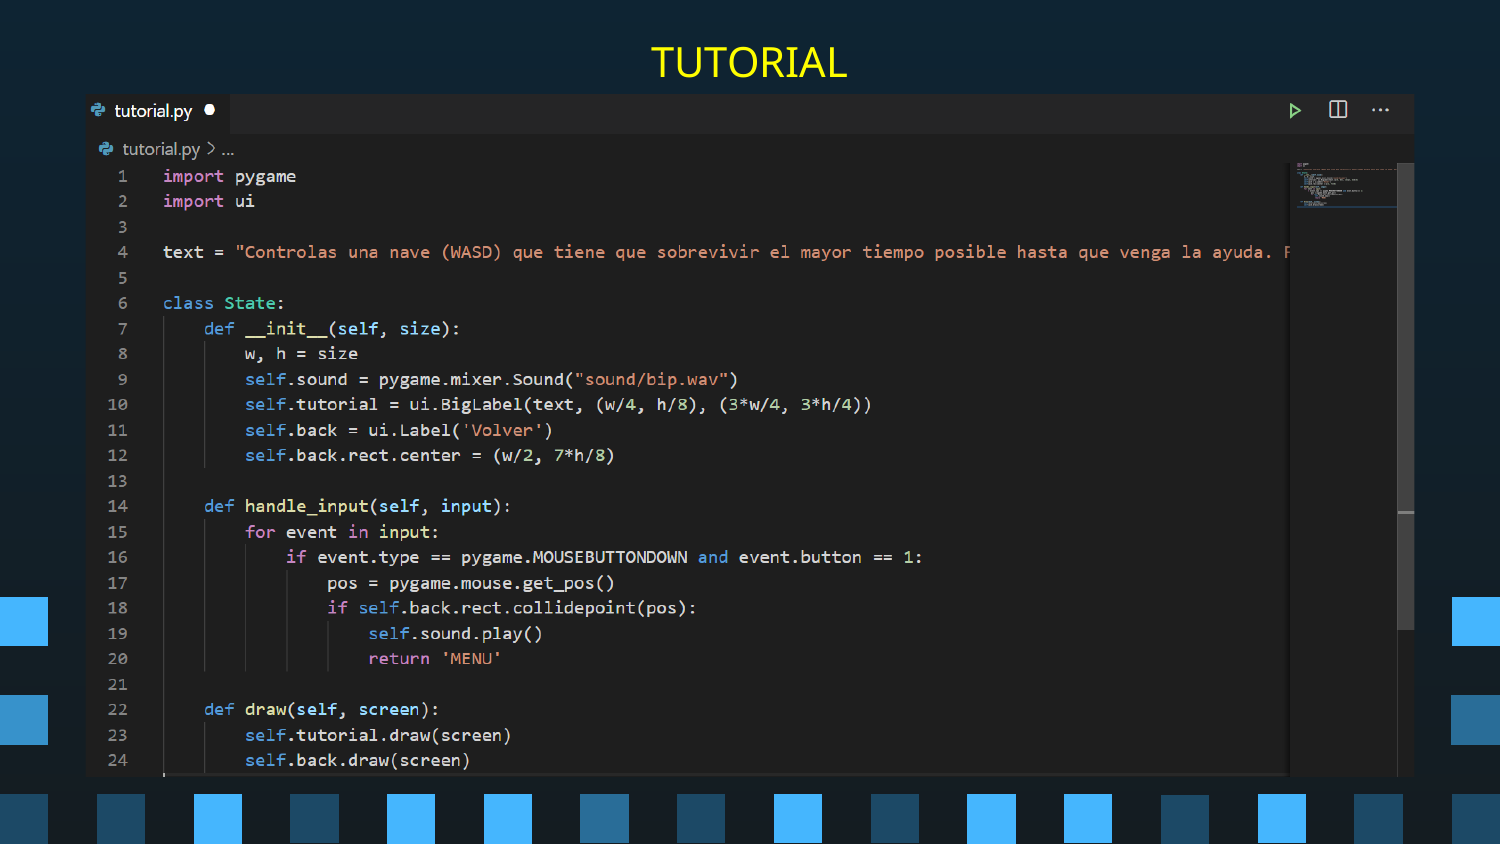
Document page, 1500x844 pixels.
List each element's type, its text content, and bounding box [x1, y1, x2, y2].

text_box TUTORIAL [636, 28, 864, 92]
picture [85, 93, 1415, 777]
